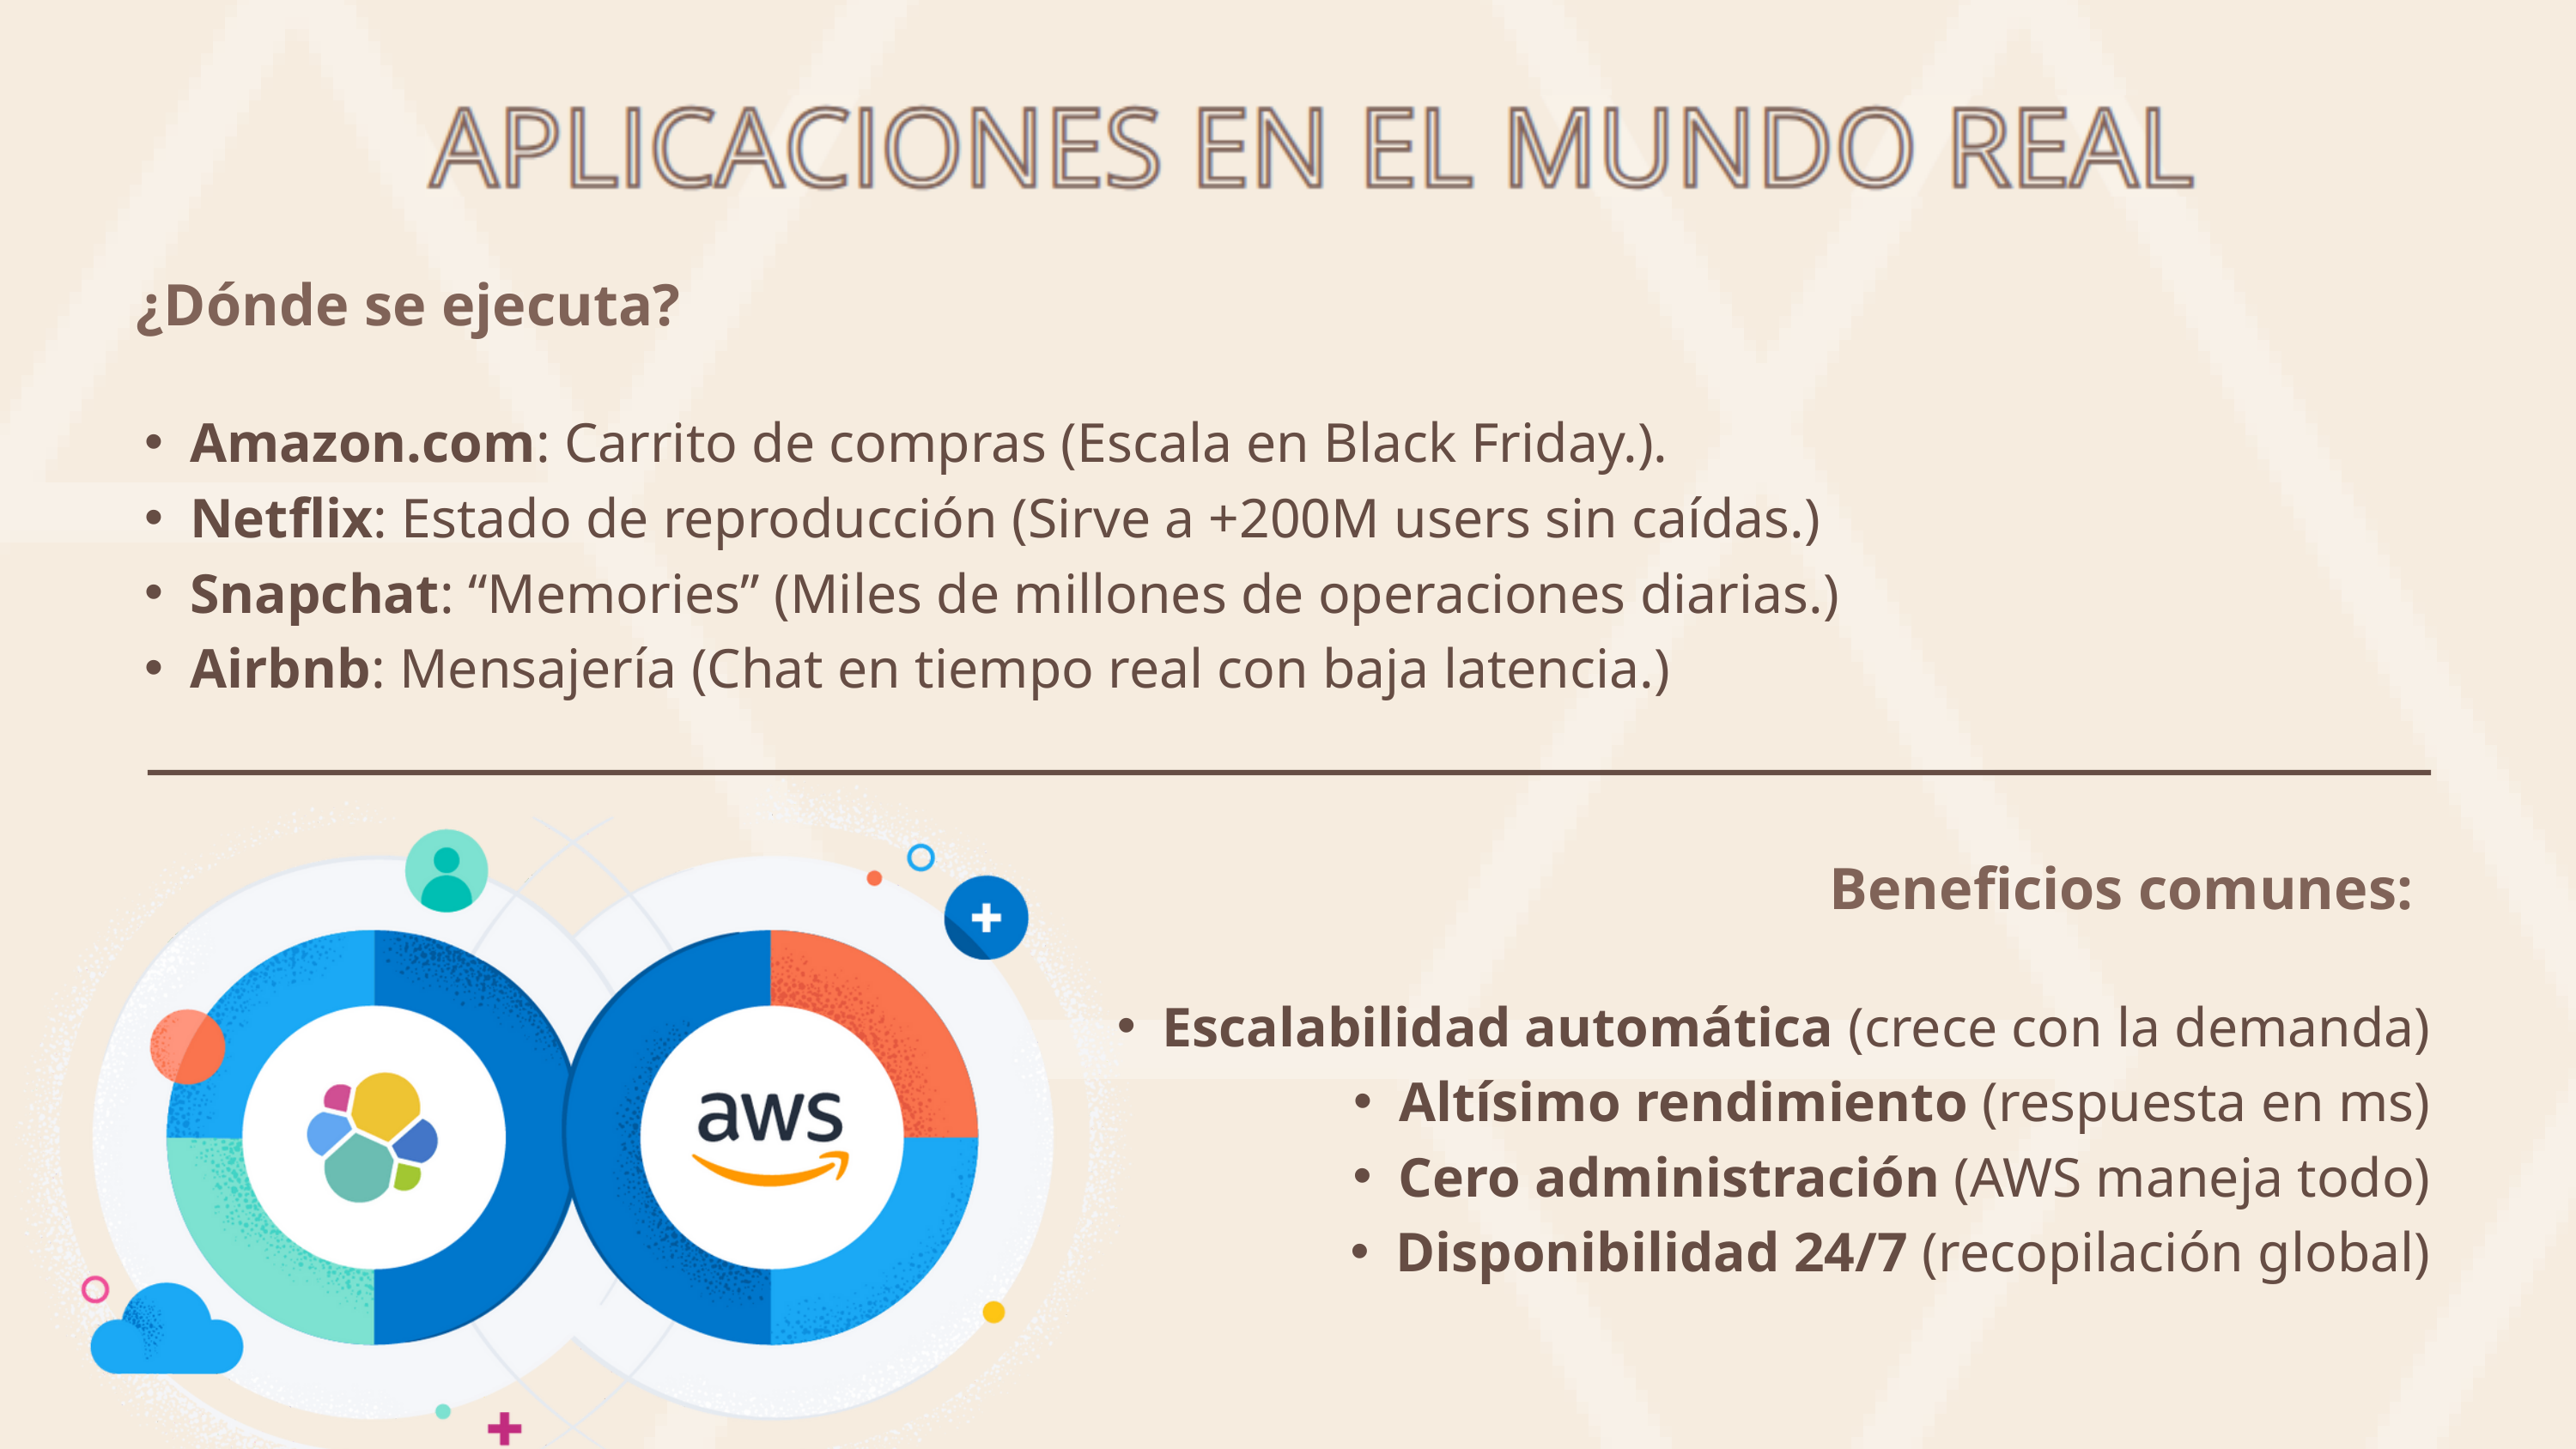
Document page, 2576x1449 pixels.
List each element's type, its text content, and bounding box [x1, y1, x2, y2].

text_box Amazon.com: Carrito de compras (Escala en Black Friday.). Netflix: Estado de reproducción (Sirve a +200M users sin caídas.) Snapchat: “Memories” (Miles de millones de operaciones diarias.) Airbnb: Mensajería (Chat en tiempo real con baja latencia.) [98, 397, 2488, 700]
text_box Escalabilidad automática (crece con la demanda) Altísimo rendimiento (respuesta en ms) Cero administración (AWS maneja todo) Disponibilidad 24/7 (recopilación global) [1067, 982, 2432, 1283]
text_box [0, 724, 1168, 1449]
text_box [0, 0, 2576, 1449]
text_box ¿Dónde se ejecuta? [98, 257, 719, 337]
text_box [425, 95, 2216, 197]
text_box Beneficios comunes: [1812, 840, 2432, 921]
